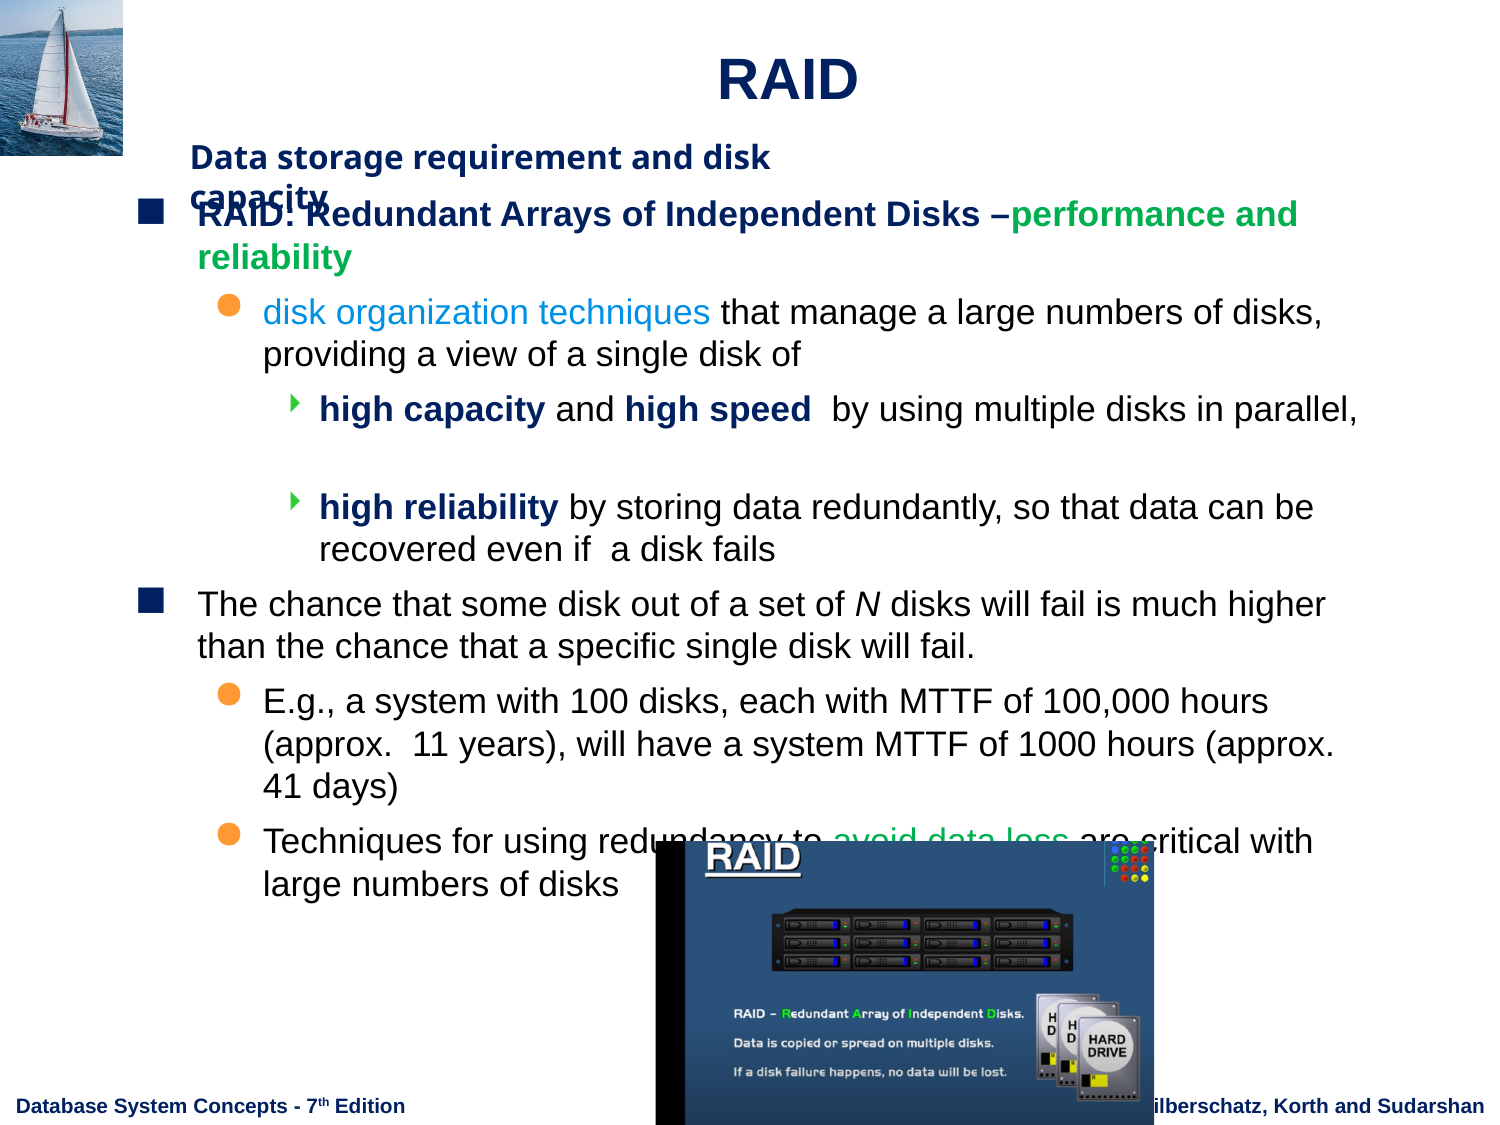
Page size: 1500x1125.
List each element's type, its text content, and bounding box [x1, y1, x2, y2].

picture [0, 0, 123, 156]
title RAID [125, 18, 1452, 120]
text_box Data storage requirement and disk capacity [174, 128, 925, 224]
picture [655, 841, 1155, 1125]
list RAID: Redundant Arrays of Independent Disks –performance and reliability disk organization techniques that manage a large numbers of disks, providing a view of a single disk of high capacity and high speed by using multiple disks in parallel, high reliability by storing data redundantly, so that data can be recovered even if a disk fails The chance that some disk out of a set of N disks will fail is much higher than the chance that a specific single disk will fail. E.g., a system with 100 disks, each with MTTF of 100,000 hours (approx. 11 years), will have a system MTTF of 1000 hours (approx. 41 days) Techniques for using redundancy to avoid data loss are critical with large numbers of disks [126, 183, 1375, 942]
